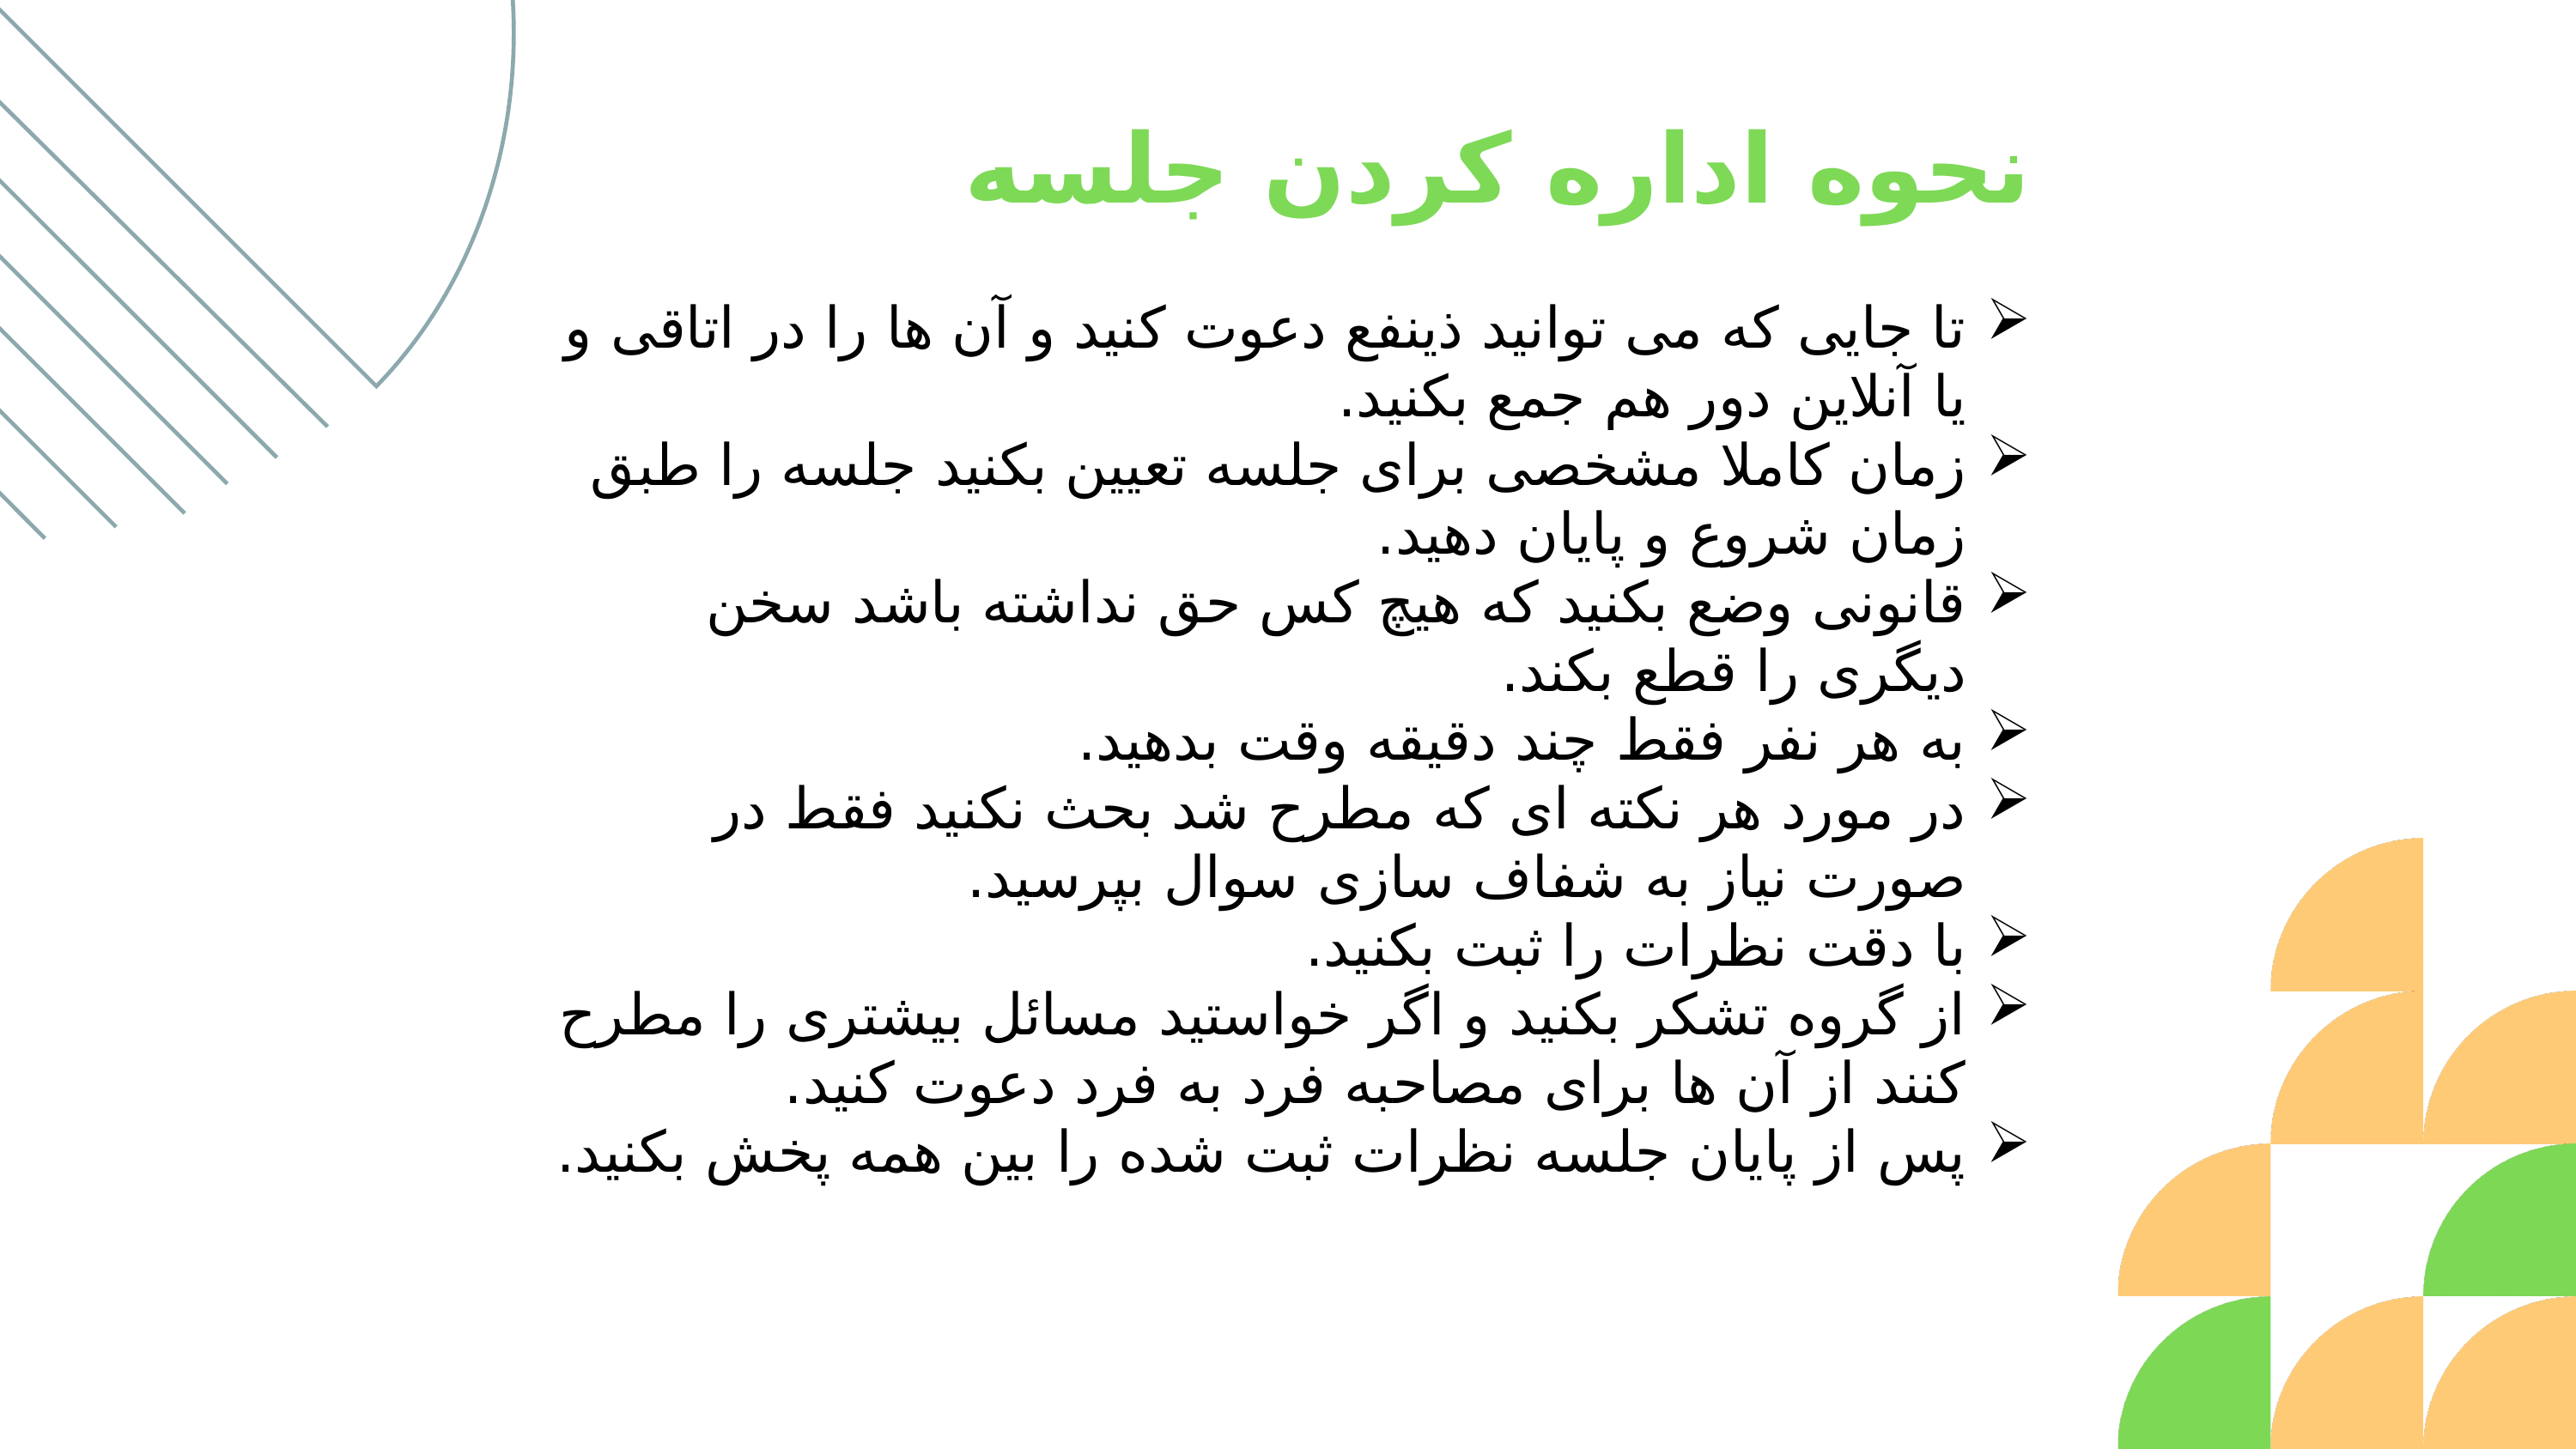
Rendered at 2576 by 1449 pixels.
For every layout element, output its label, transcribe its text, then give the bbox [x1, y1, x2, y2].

text_box [2271, 1296, 2424, 1449]
text_box [2424, 991, 2576, 1143]
text_box [2270, 838, 2424, 991]
text_box نحوه اداره کردن جلسه تا جایی که می توانید ذینفع دعوت کنید و آن ها را در اتاقی و یا آنلاین دور هم جمع بکنید. زمان کاملا مشخصی برای جلسه تعیین بکنید جلسه را طبق زمان شروع و پایان دهید. قانونی وضع بکنید که هیچ کس حق نداشته باشد سخن دیگری را قطع بکند. به هر نفر فقط چند دقیقه وقت بدهید. در مورد هر نکته ای که مطرح شد بحث نکنید فقط در صورت نیاز به شفاف سازی سوال بپرسید. با دقت نظرات را ثبت بکنید. از گروه تشکر بکنید و اگر خواستید مسائل بیشتری را مطرح کنند از آن ها برای مصاحبه فرد به فرد دعوت کنید. پس از پایان جلسه نظرات ثبت شده را بین همه پخش بکنید. [531, 100, 2044, 1190]
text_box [0, 0, 708, 91]
text_box [2117, 1296, 2271, 1449]
text_box [2423, 1143, 2576, 1296]
text_box [2270, 991, 2424, 1144]
text_box [2117, 1143, 2271, 1296]
text_box [2424, 1296, 2576, 1449]
